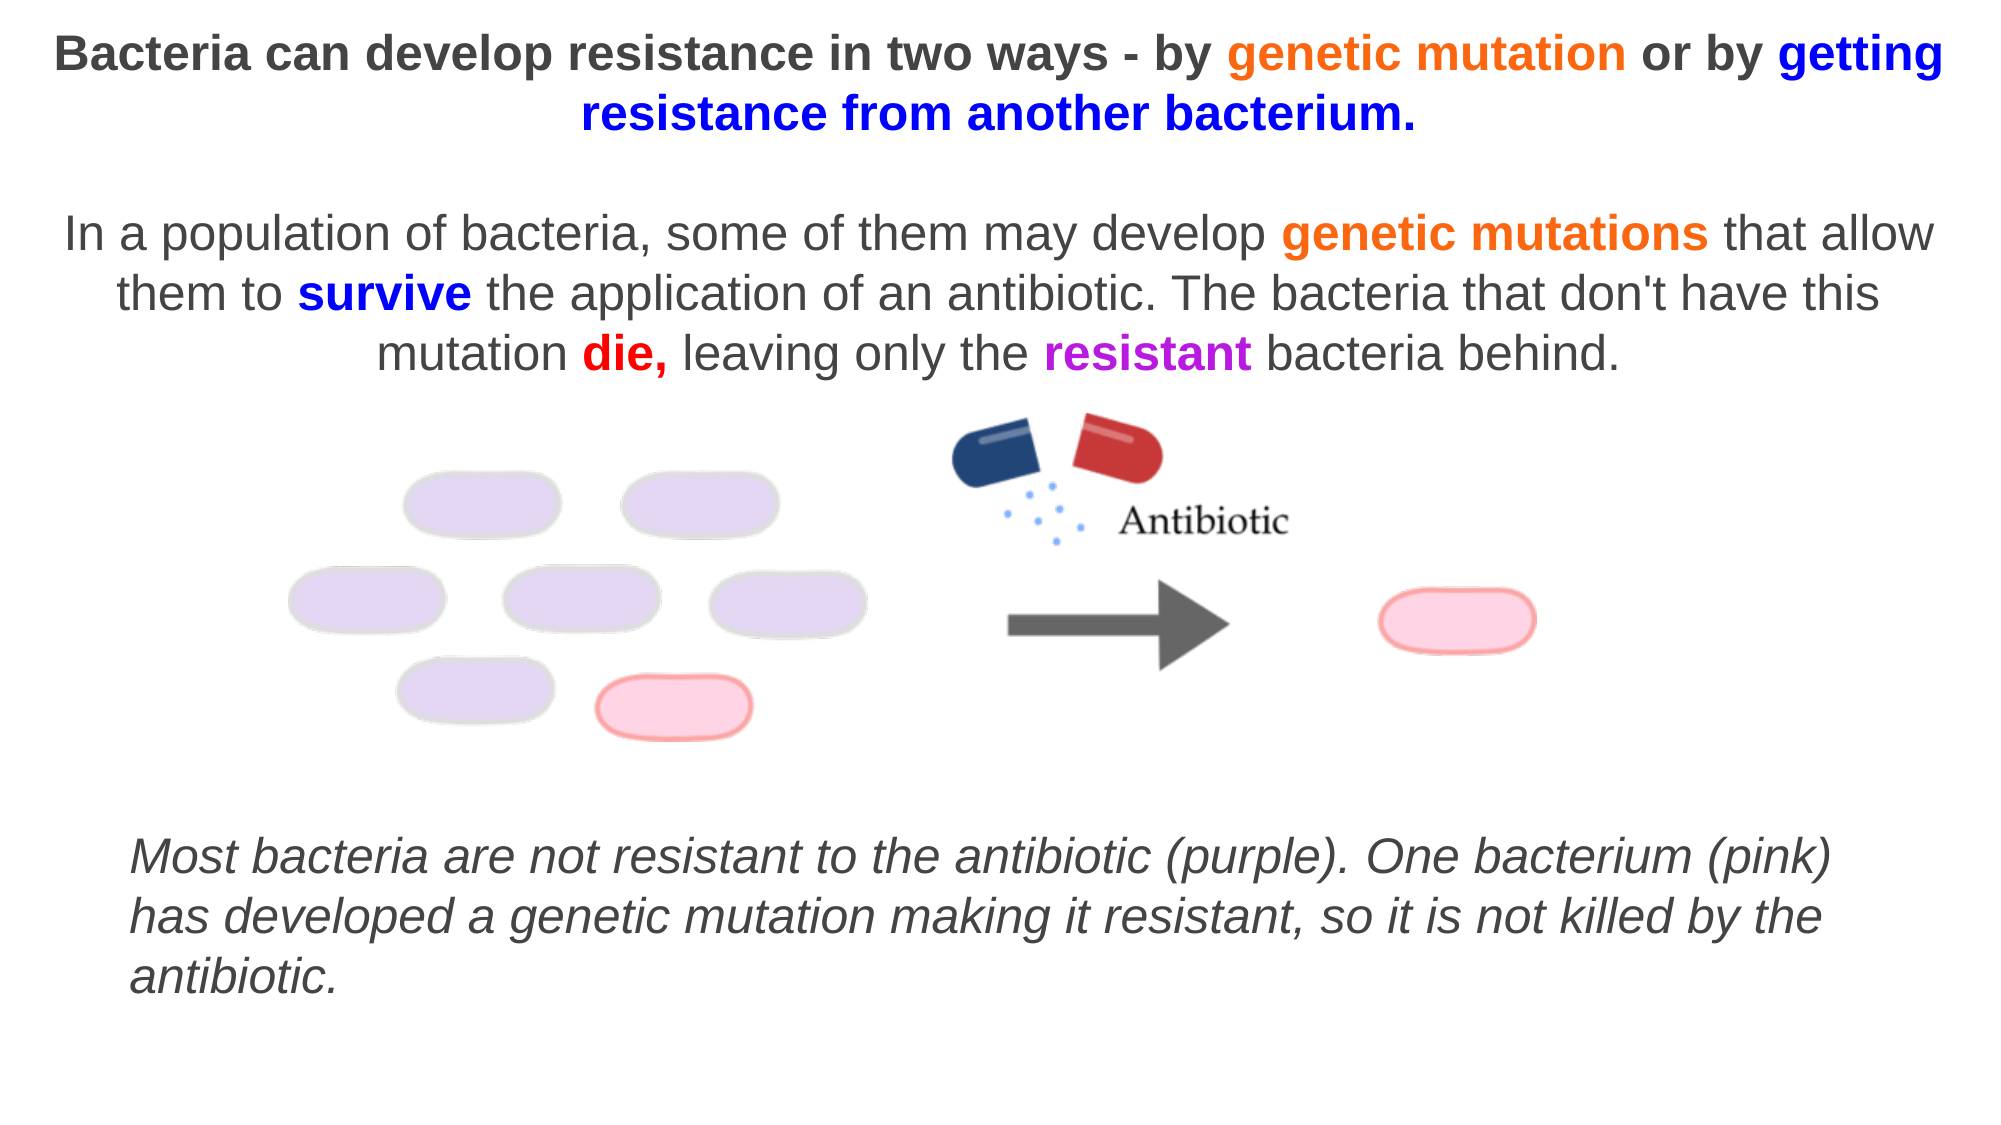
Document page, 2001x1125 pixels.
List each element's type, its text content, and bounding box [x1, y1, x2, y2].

picture [287, 413, 1537, 742]
text_box Bacteria can develop resistance in two ways - by genetic mutation or by getting resistance from another bacterium. In a population of bacteria, some of them may develop genetic mutations that allow them to survive the application of an antibiotic. The bacteria that don't have this mutation die, leaving only the resistant bacteria behind. [24, 12, 1973, 388]
text_box Most bacteria are not resistant to the antibiotic (purple). One bacterium (pink) has developed a genetic mutation making it resistant, so it is not killed by the antibiotic. [114, 815, 1913, 1011]
